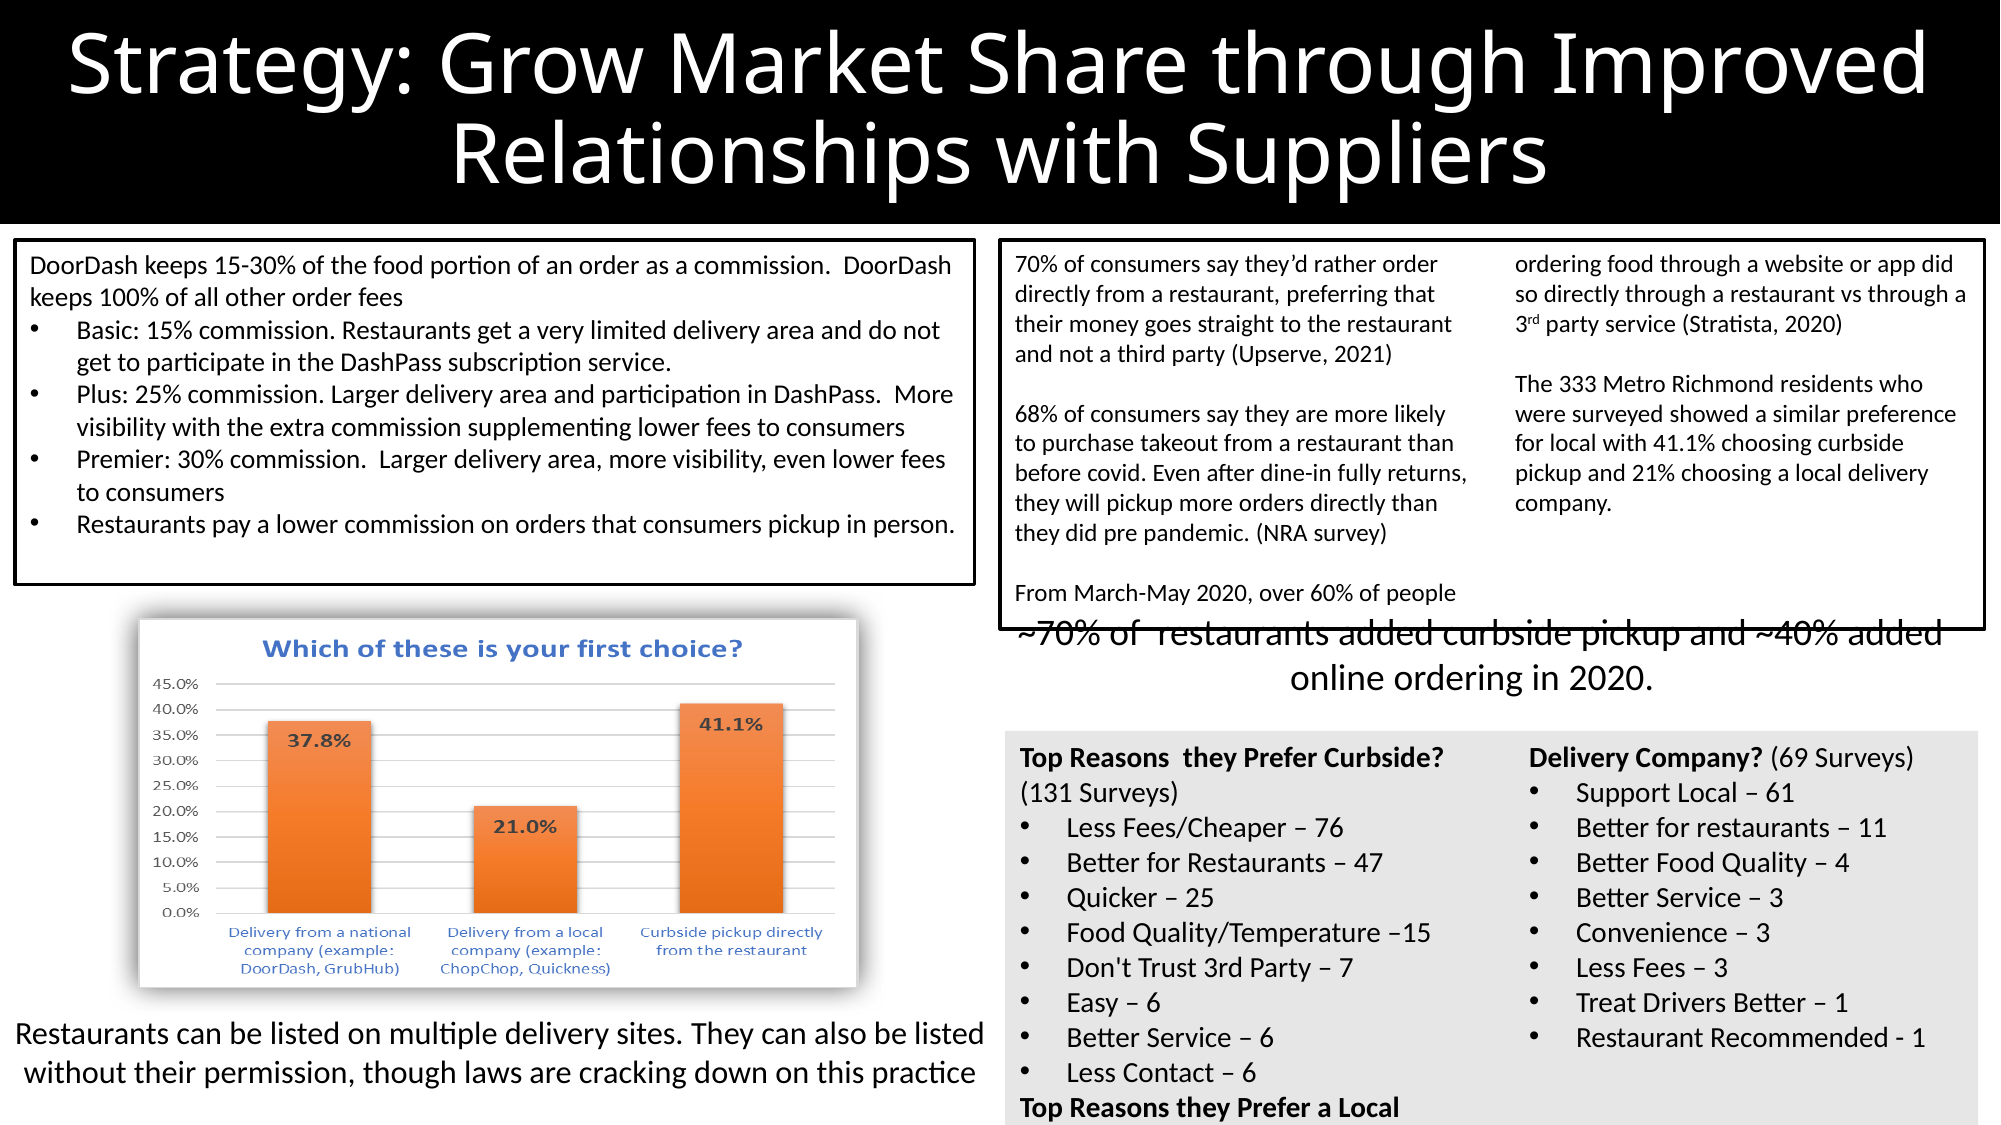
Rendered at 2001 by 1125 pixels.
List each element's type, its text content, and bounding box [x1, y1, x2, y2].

text_box ~70% of restaurants added curbside pickup and ~40% added online ordering in 2020. [999, 601, 1961, 706]
text_box Restaurants can be listed on multiple delivery sites. They can also be listed without their permission, though laws are cracking down on this practice [0, 1004, 1000, 1098]
text_box 70% of consumers say they’d rather order directly from a restaurant, preferring that their money goes straight to the restaurant and not a third party (Upserve, 2021) 68% of consumers say they are more likely to purchase takeout from a restaurant than before covid. Even after dine-in fully returns, they will pickup more orders directly than they did pre pandemic. (NRA survey) From March-May 2020, over 60% of people ordering food through a website or app did so directly through a restaurant vs through a 3rd party service (Stratista, 2020) The 333 Metro Richmond residents who were surveyed showed a similar preference for local with 41.1% choosing curbside pickup and 21% choosing a local delivery company. [999, 239, 1985, 629]
text_box DoorDash keeps 15-30% of the food portion of an order as a commission. DoorDash keeps 100% of all other order fees Basic: 15% commission. Restaurants get a very limited delivery area and do not get to participate in the DashPass subscription service. Plus: 25% commission. Larger delivery area and participation in DashPass. More visibility with the extra commission supplementing lower fees to consumers Premier: 30% commission. Larger delivery area, more visibility, even lower fees to consumers Restaurants pay a lower commission on orders that consumers pickup in person. [14, 239, 975, 585]
title Strategy: Grow Market Share through Improved Relationships with Suppliers [0, 0, 2000, 224]
text_box Top Reasons they Prefer Curbside? (131 Surveys) Less Fees/Cheaper – 76 Better for Restaurants – 47 Quicker – 25 Food Quality/Temperature –15 Don't Trust 3rd Party – 7 Easy – 6 Better Service – 6 Less Contact – 6 Top Reasons they Prefer a Local Delivery Company? (69 Surveys) Support Local – 61 Better for restaurants – 11 Better Food Quality – 4 Better Service – 3 Convenience – 3 Less Fees – 3 Treat Drivers Better – 1 Restaurant Recommended - 1 [1005, 730, 1979, 1125]
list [138, 618, 859, 988]
